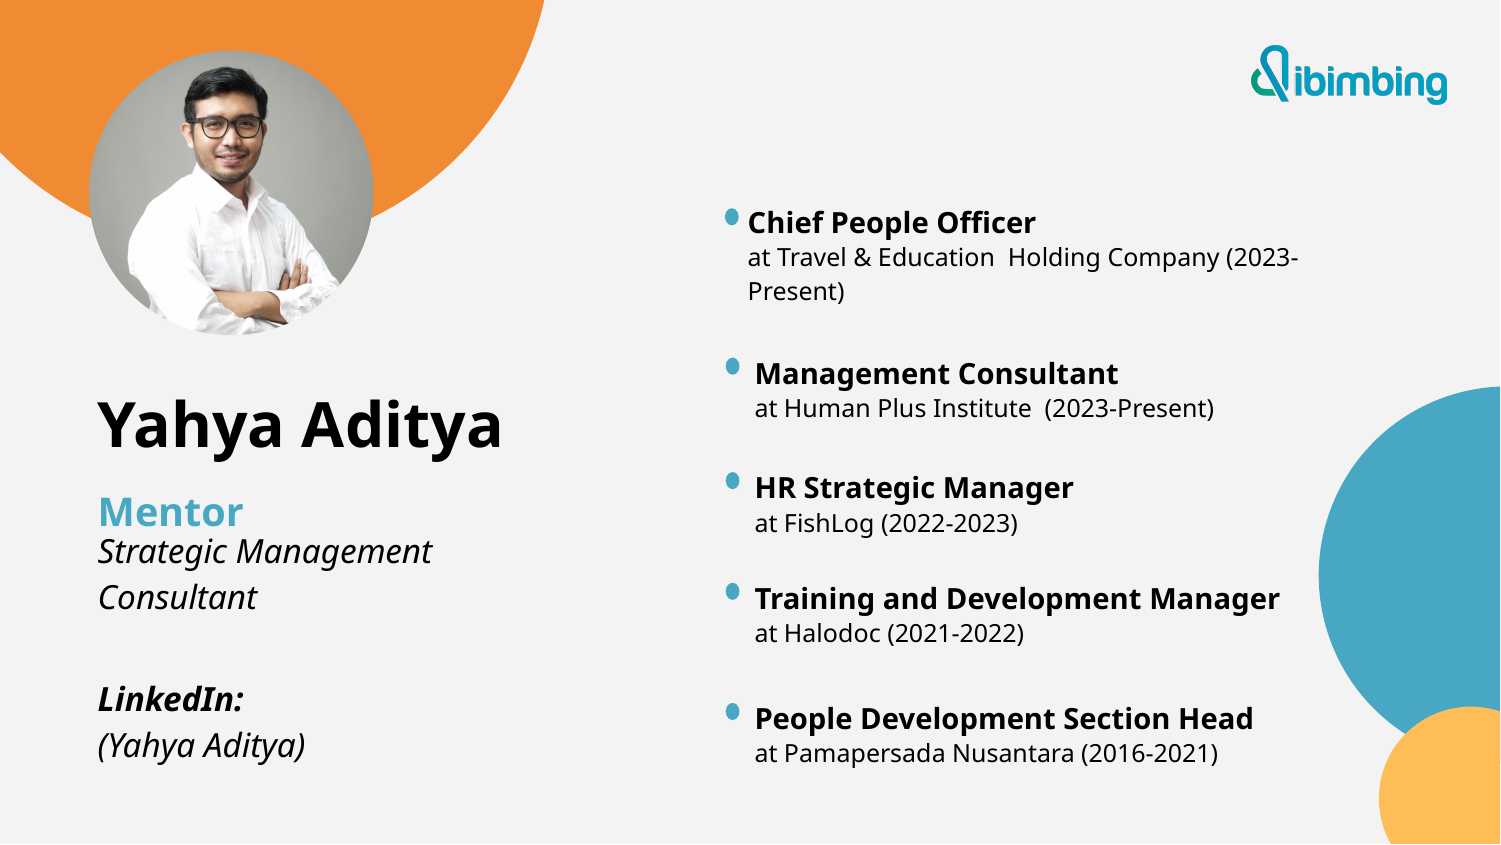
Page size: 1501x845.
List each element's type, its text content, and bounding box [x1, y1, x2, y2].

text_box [732, 183, 1345, 318]
text_box Strategic Management Consultant [82, 509, 588, 632]
picture [1433, 78, 1441, 90]
text_box [1357, 386, 1501, 734]
text_box [0, 0, 545, 216]
text_box Mentor [82, 455, 575, 509]
picture [1250, 44, 1447, 105]
picture [88, 50, 374, 336]
text_box LinkedIn: (Yahya Aditya) [82, 657, 588, 779]
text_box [725, 334, 1351, 780]
text_box Yahya Aditya [82, 381, 543, 476]
text_box [1378, 706, 1501, 844]
